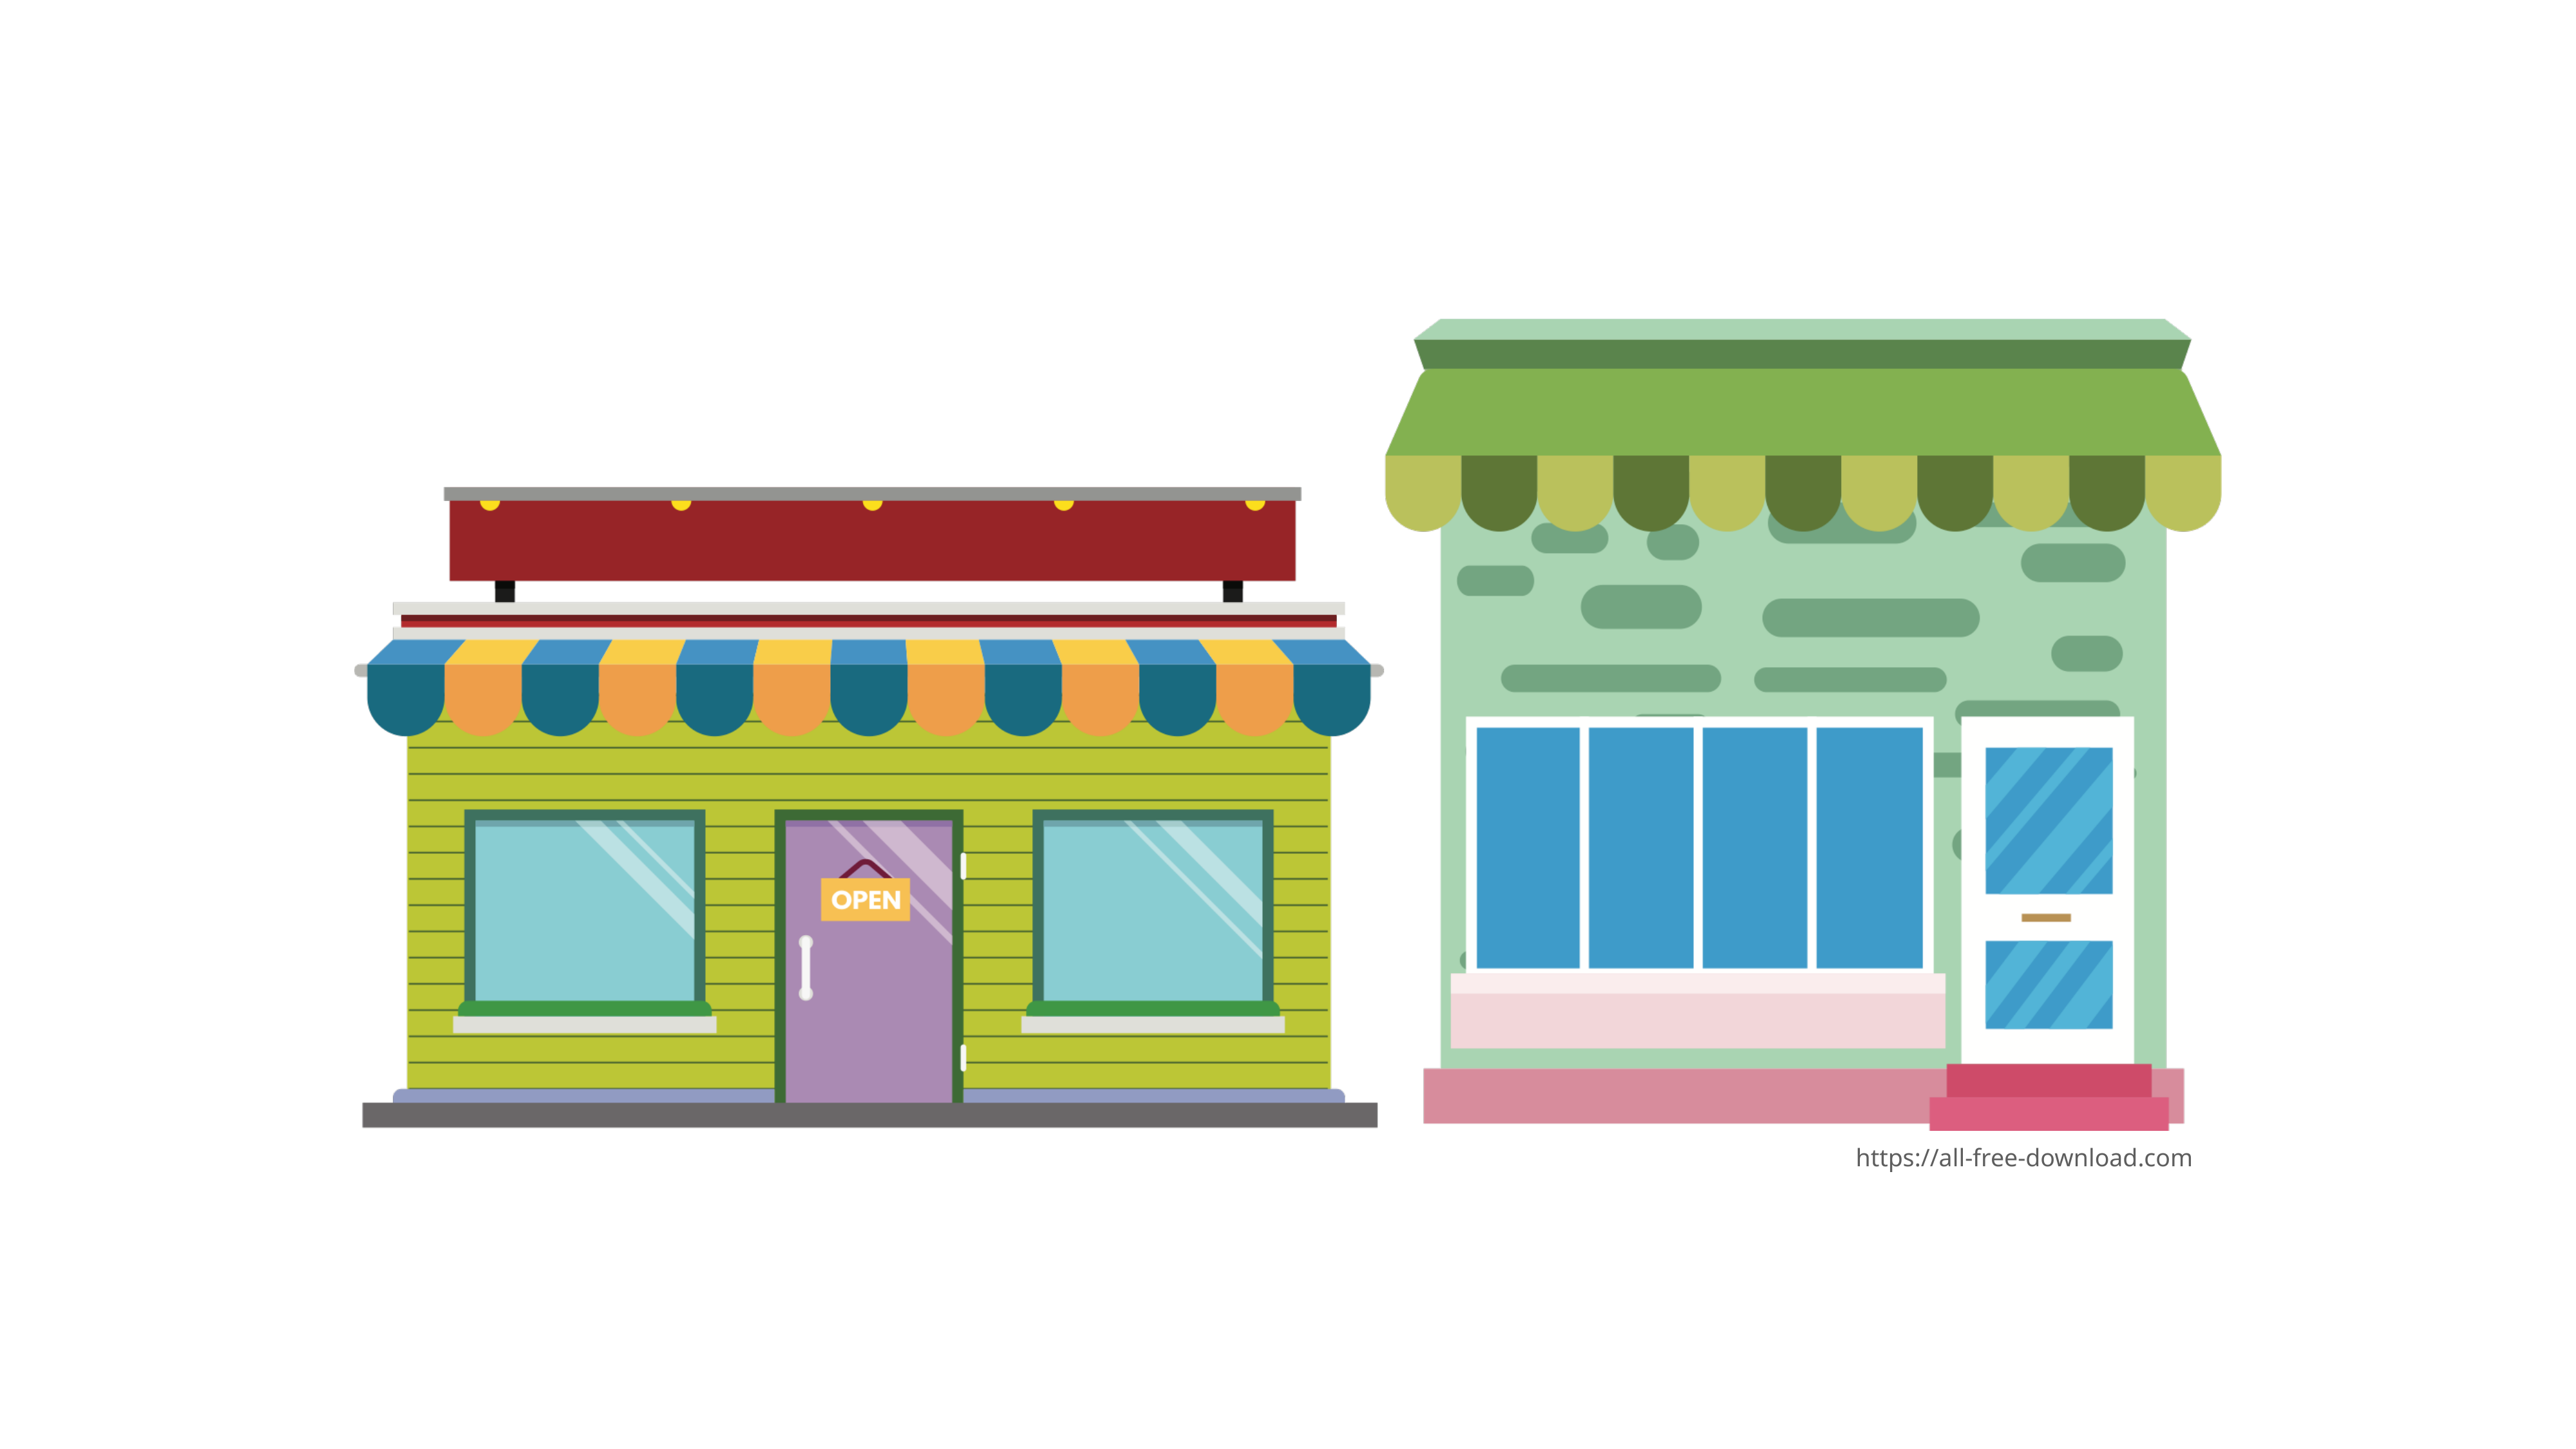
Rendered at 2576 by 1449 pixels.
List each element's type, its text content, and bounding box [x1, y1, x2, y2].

picture [354, 317, 2222, 1132]
text_box https://all-free-download.com [1848, 1135, 2201, 1179]
